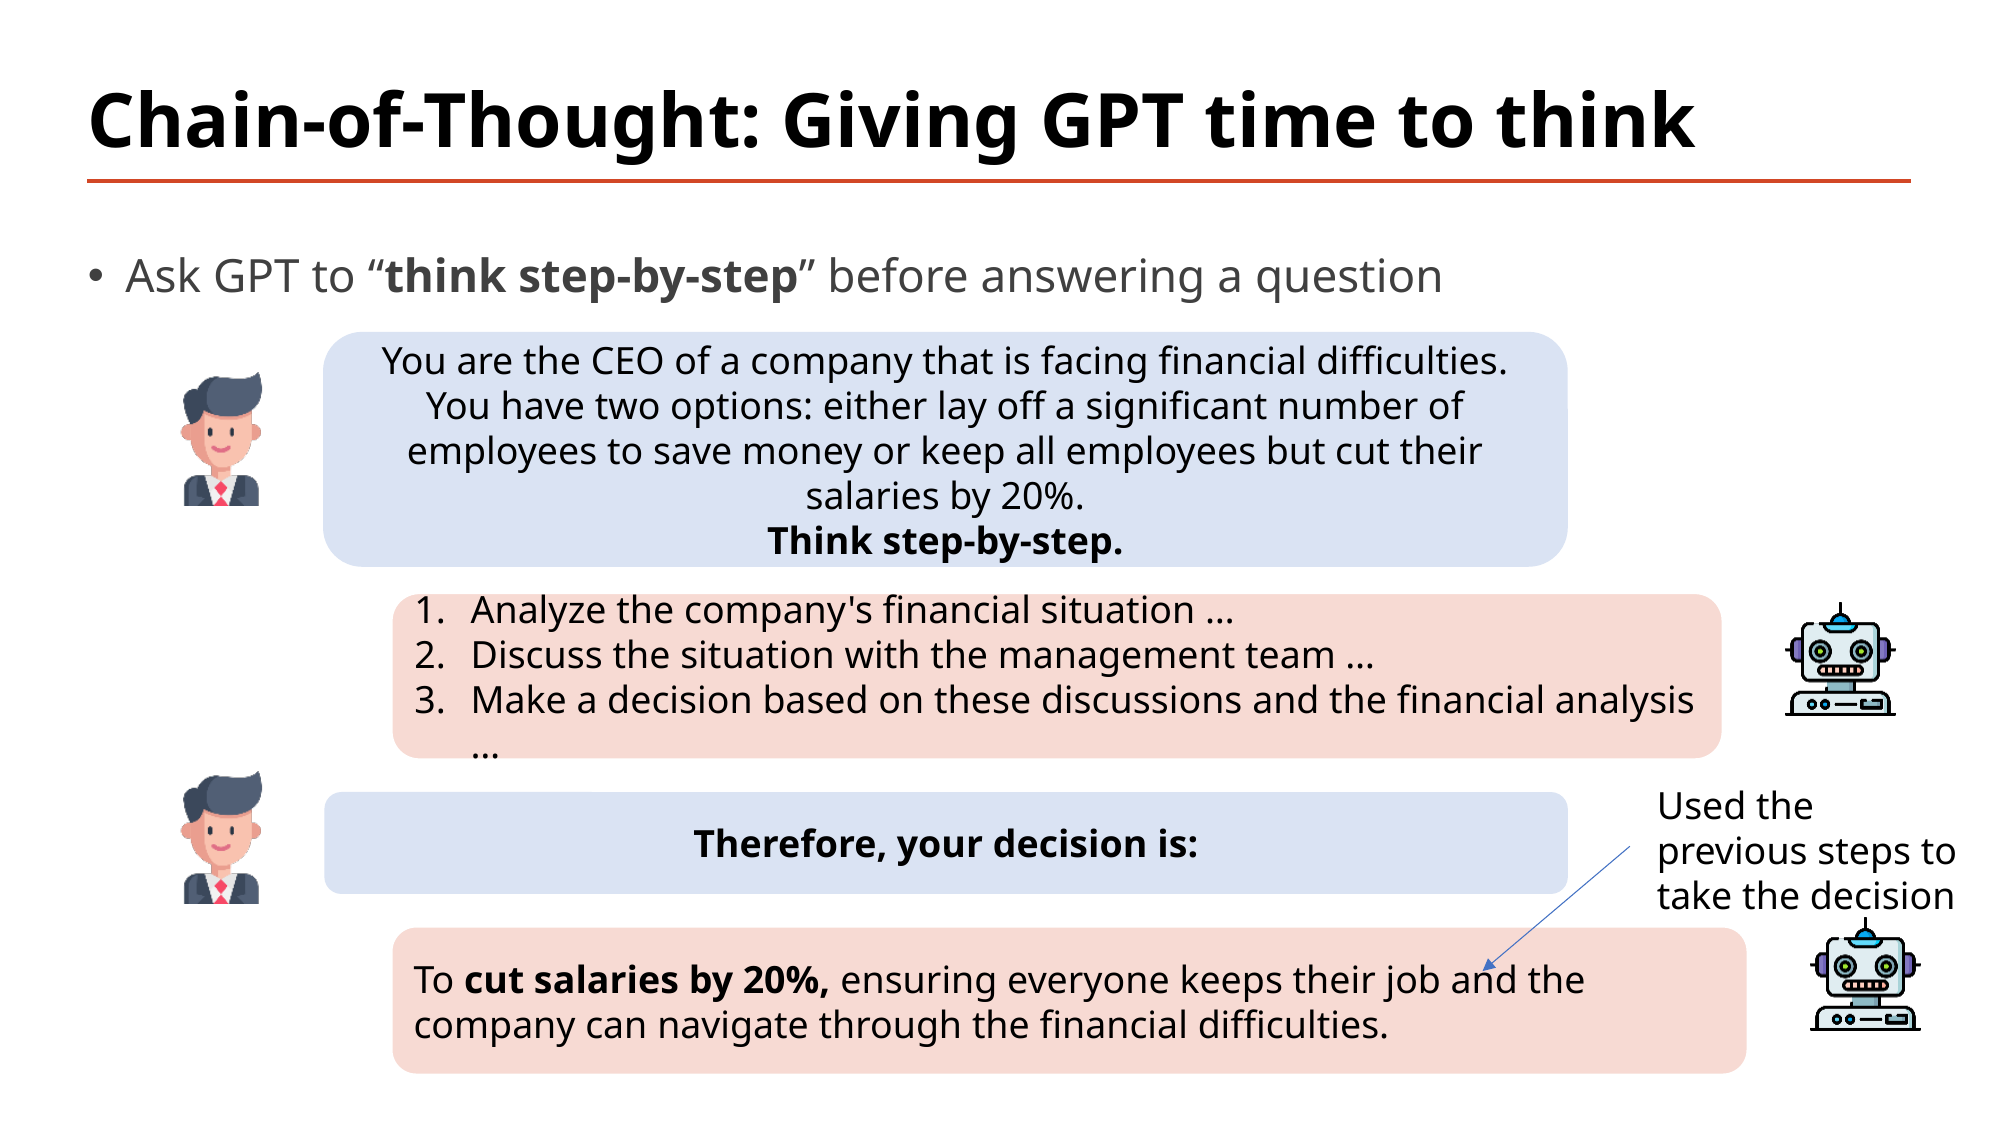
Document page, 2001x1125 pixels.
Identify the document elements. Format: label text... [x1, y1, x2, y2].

picture [1784, 602, 1897, 716]
text_box Therefore, your decision is: [323, 790, 1569, 896]
text_box Analyze the company's financial situation … Discuss the situation with the management team … Make a decision based on these discussions and the financial analysis … [390, 592, 1724, 761]
picture [154, 771, 288, 904]
picture [1809, 917, 1922, 1031]
text_box Used the previous steps to take the decision [1642, 775, 1979, 925]
text_box To cut salaries by 20%, ensuring everyone keeps their job and the company can navigate through the financial difficulties. [390, 925, 1749, 1076]
list Ask GPT to “think step-by-step” before answering a question [72, 239, 1897, 893]
title Chain-of-Thought: Giving GPT time to think [72, 70, 1897, 176]
text_box You are the CEO of a company that is facing financial difficulties. You have two options: either lay off a significant number of employees to save money or keep all employees but cut their salaries by 20%. Think step-by-step. [321, 330, 1569, 568]
picture [154, 372, 288, 506]
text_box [1482, 846, 1630, 971]
